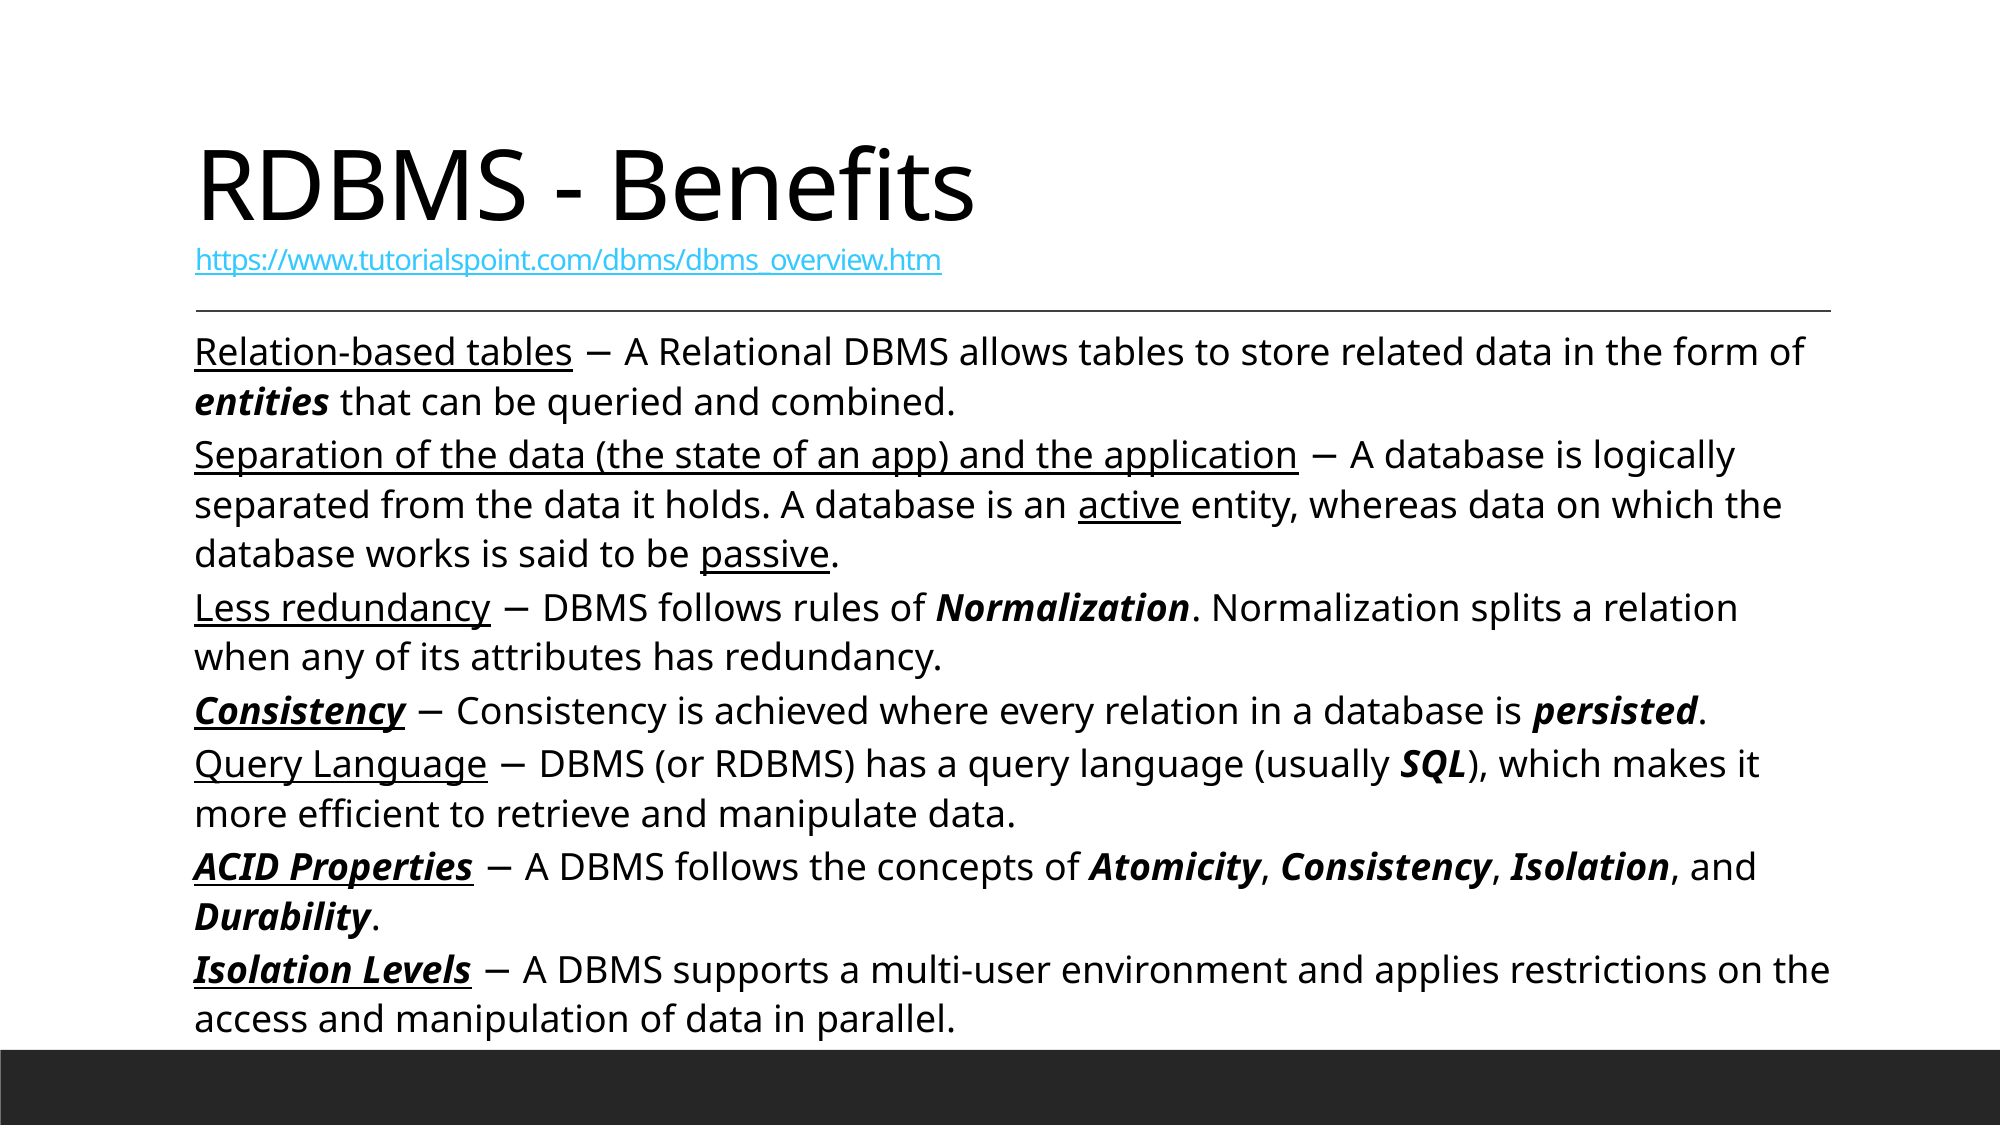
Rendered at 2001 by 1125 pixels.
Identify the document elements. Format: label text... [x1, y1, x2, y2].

list Relation-based tables − A Relational DBMS allows tables to store related data in the form of entities that can be queried and combined. Separation of the data (the state of an app) and the application − A database is logically separated from the data it holds. A database is an active entity, whereas data on which the database works is said to be passive. Less redundancy − DBMS follows rules of Normalization. Normalization splits a relation when any of its attributes has redundancy. Consistency − Consistency is achieved where every relation in a database is persisted. Query Language − DBMS (or RDBMS) has a query language (usually SQL), which makes it more efficient to retrieve and manipulate data. ACID Properties − A DBMS follows the concepts of Atomicity, Consistency, Isolation, and Durability. Isolation Levels − A DBMS supports a multi-user environment and applies restrictions on the access and manipulation of data in parallel. [180, 312, 1835, 1052]
title RDBMS - Benefits https://www.tutorialspoint.com/dbms/dbms_overview.htm [180, 47, 1835, 285]
